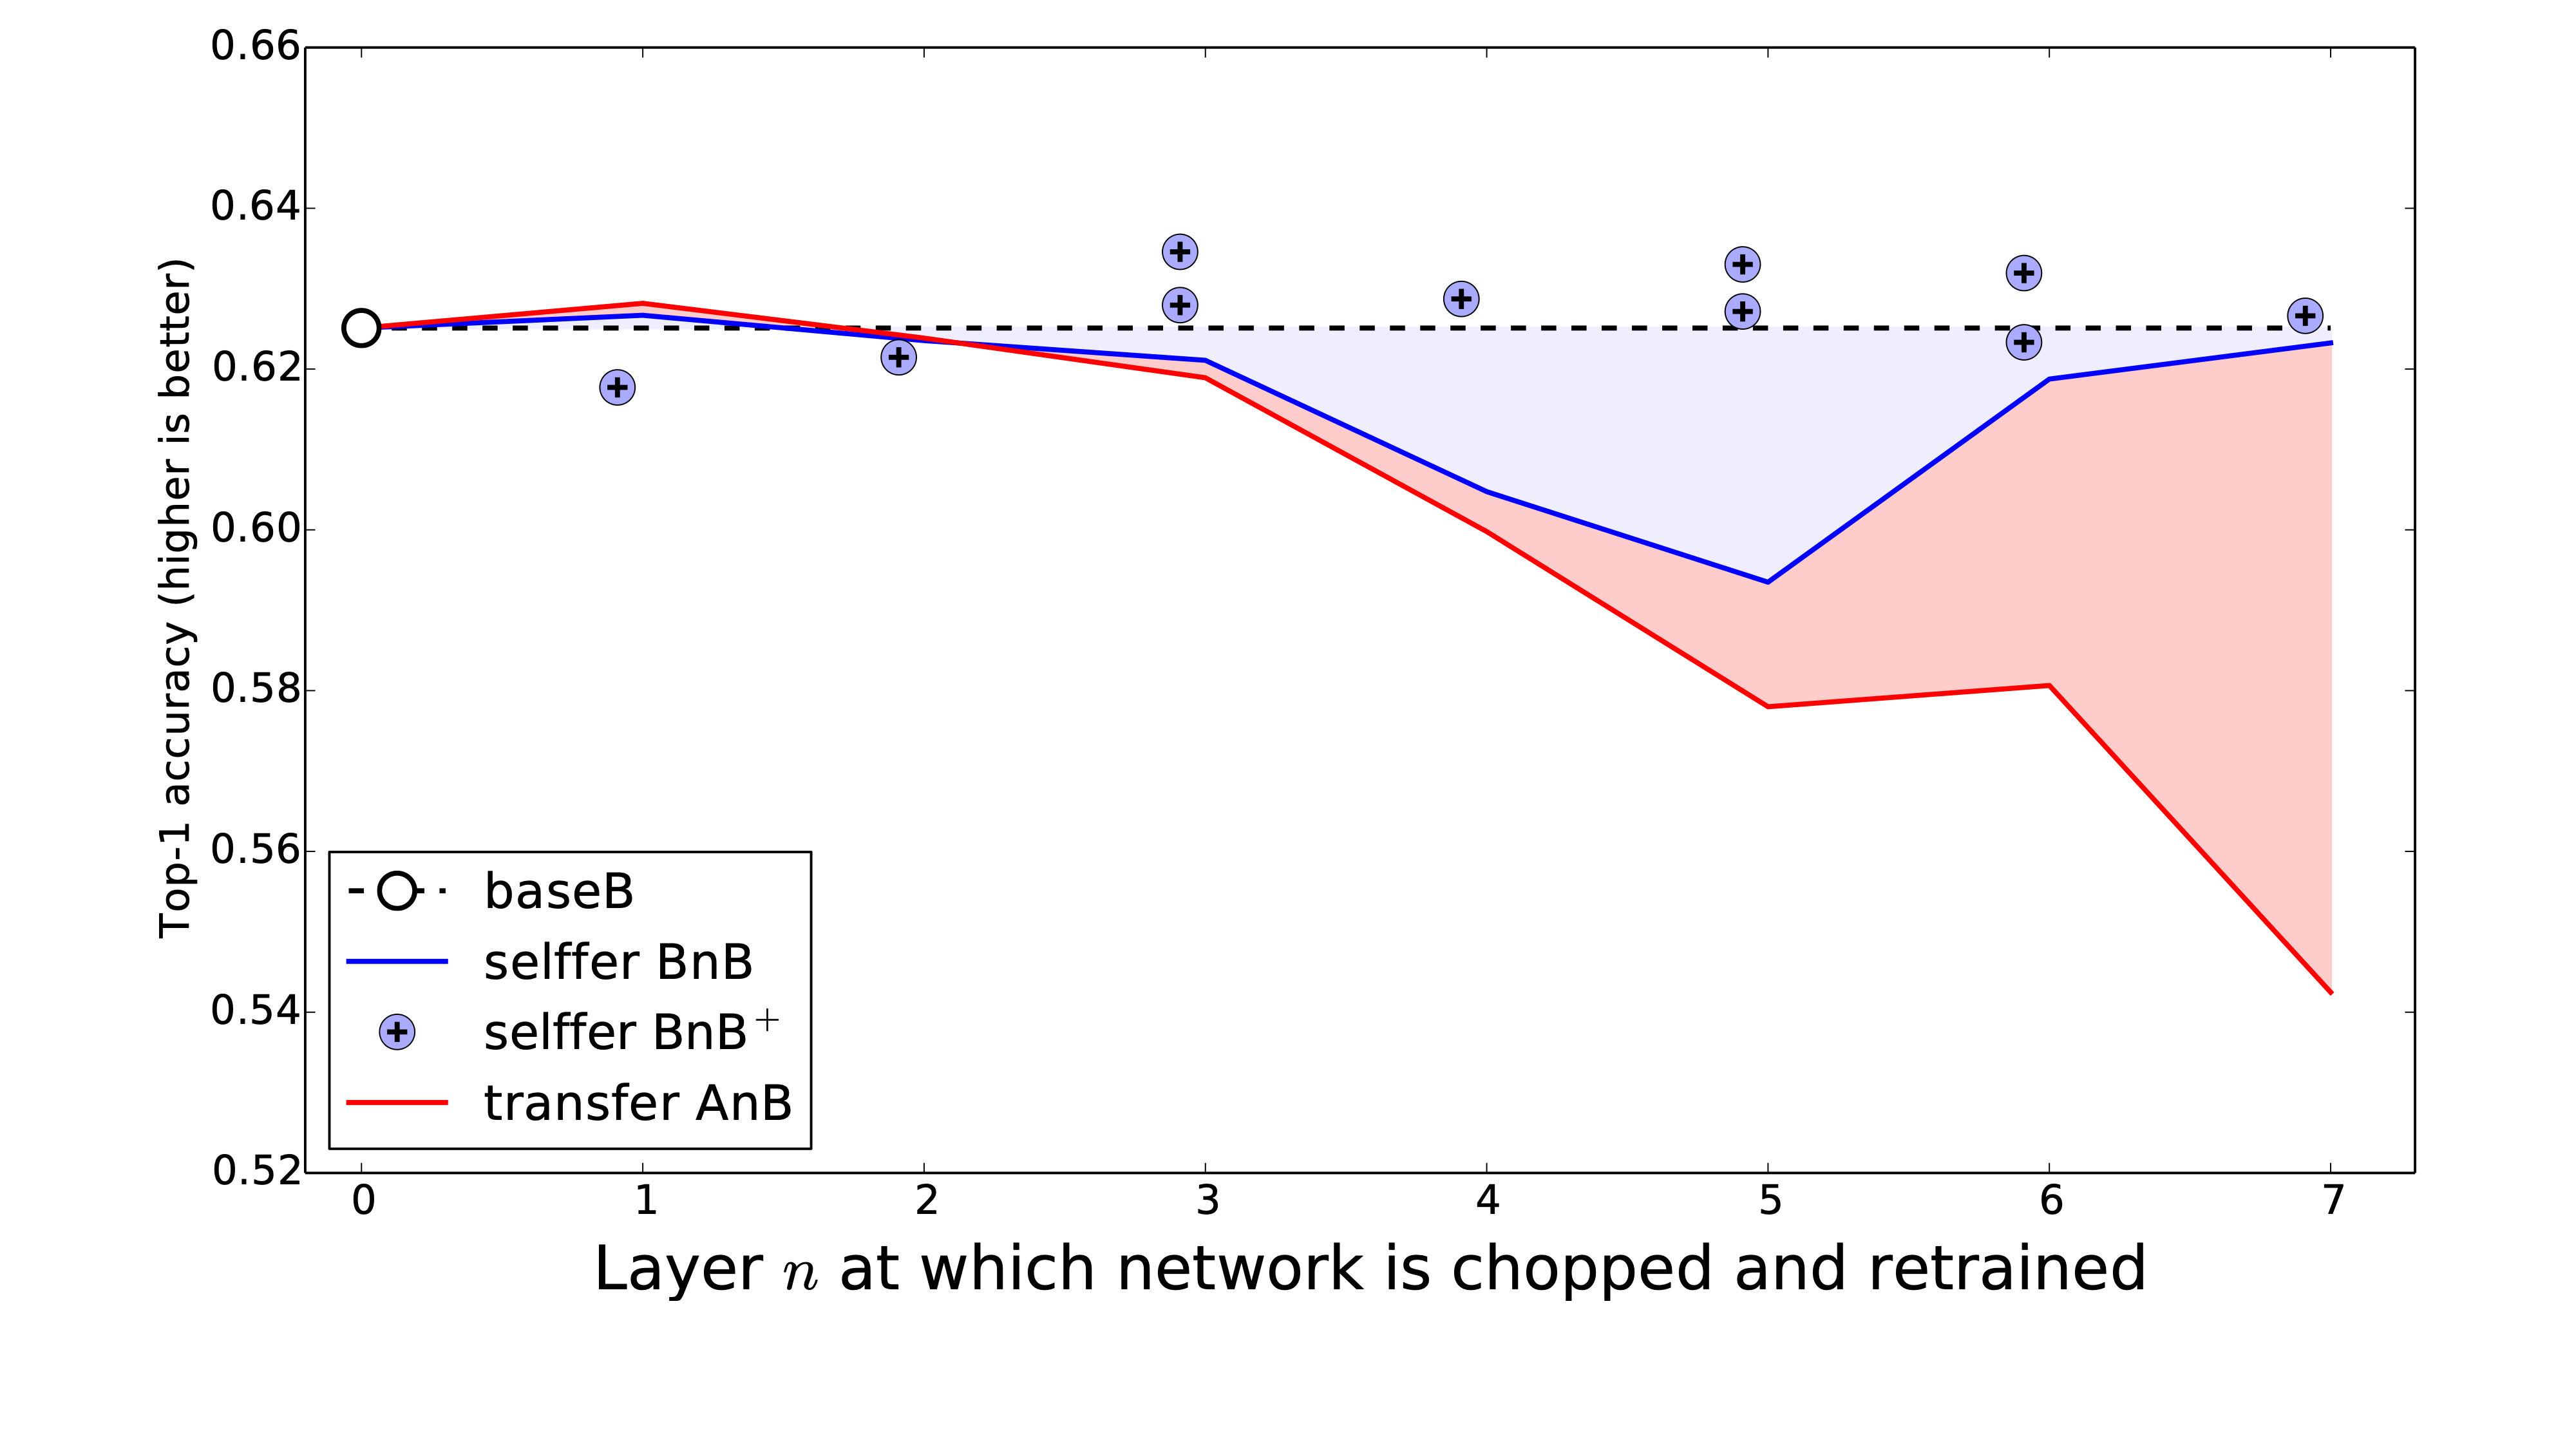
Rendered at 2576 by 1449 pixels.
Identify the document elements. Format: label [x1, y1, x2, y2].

picture [156, 28, 2418, 1301]
